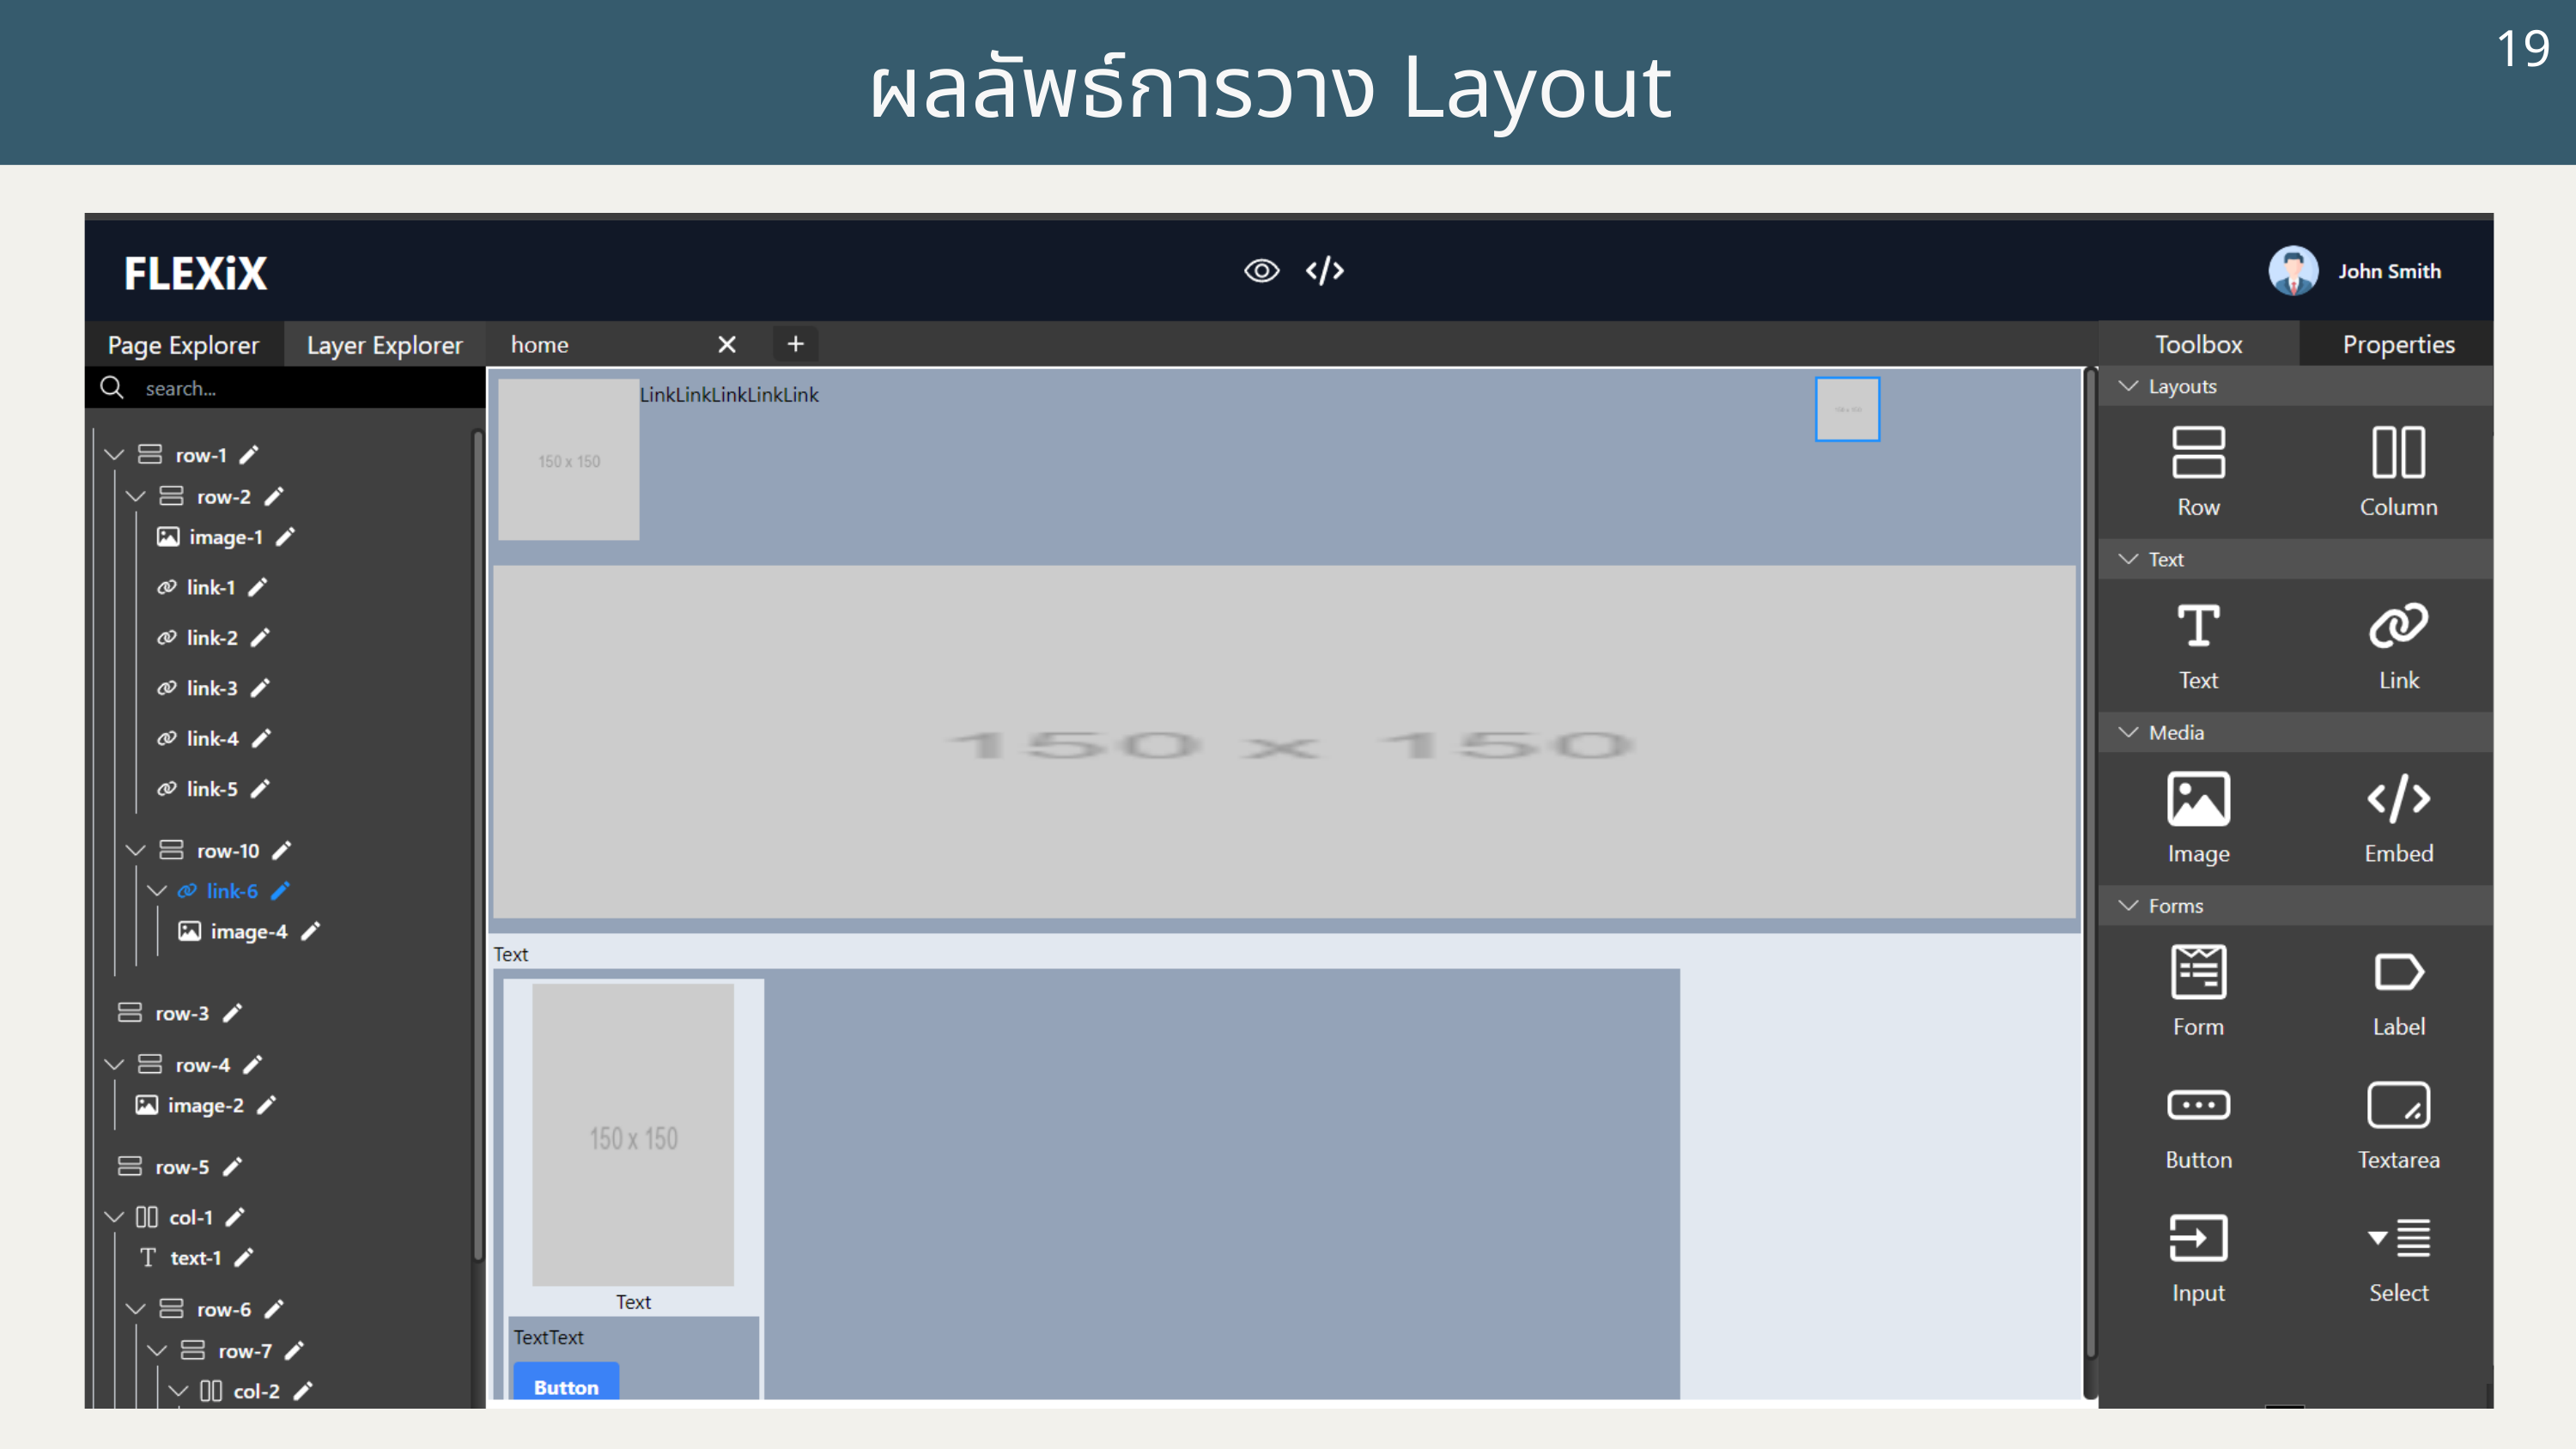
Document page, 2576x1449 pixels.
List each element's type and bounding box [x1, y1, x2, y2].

text_box [0, 0, 2576, 166]
text_box [2099, 319, 2494, 1384]
text_box [84, 213, 2494, 1409]
